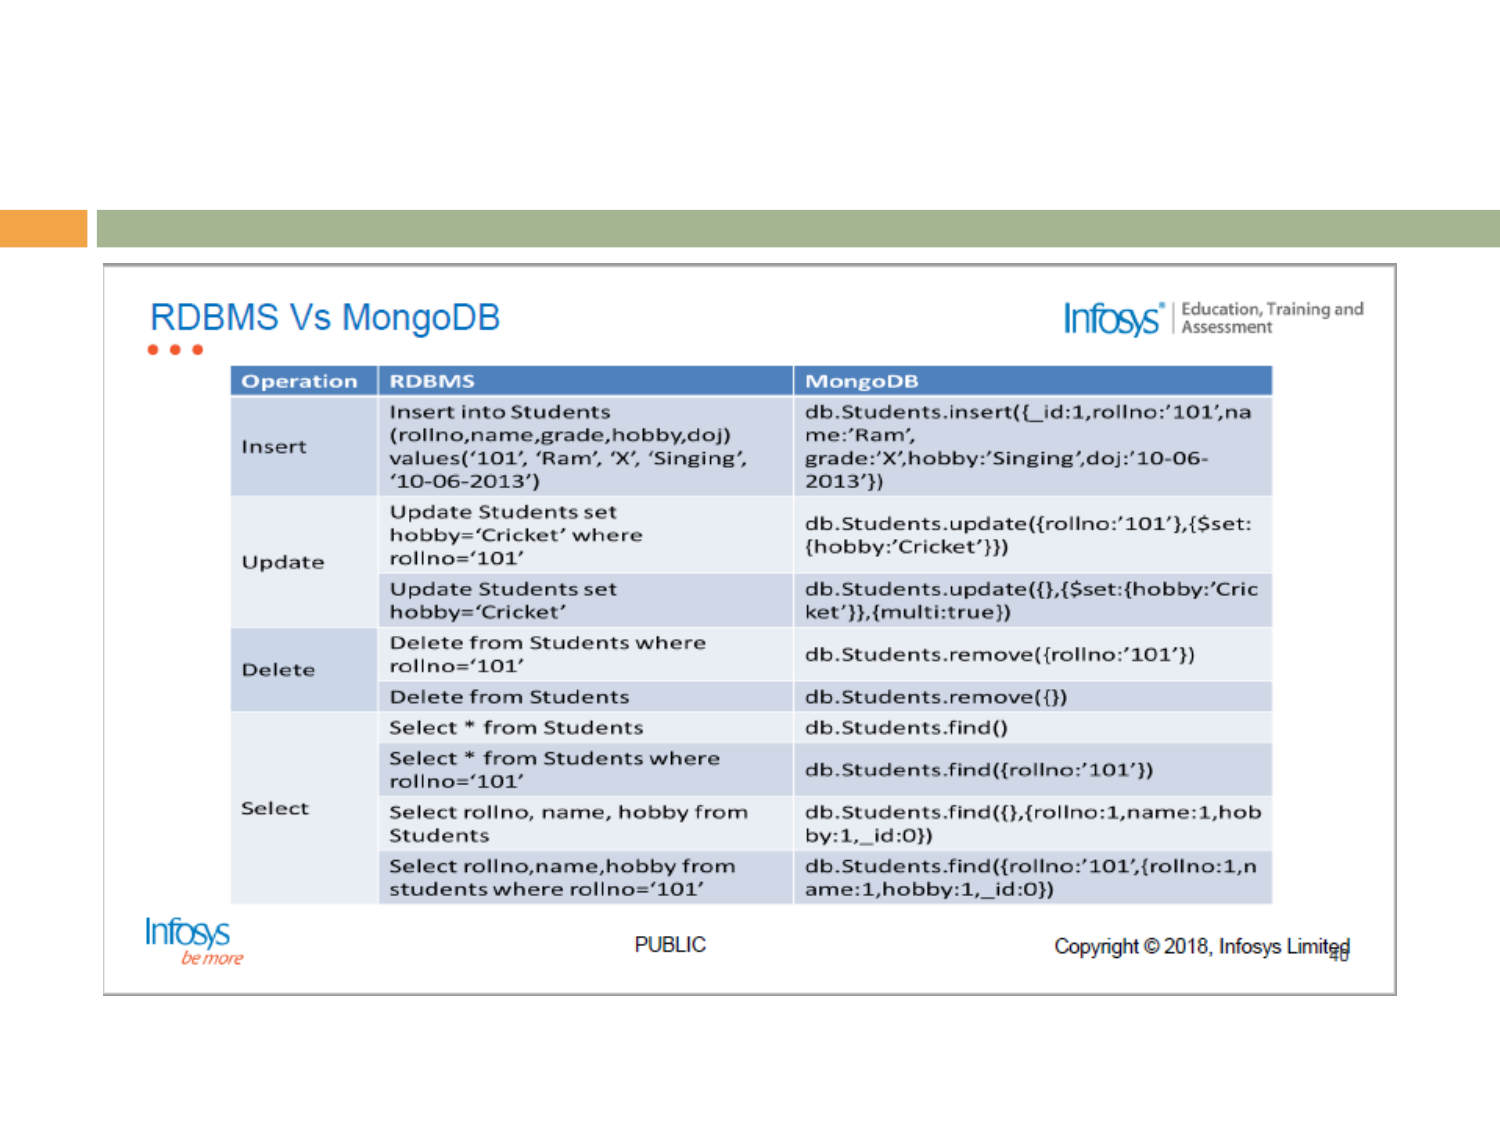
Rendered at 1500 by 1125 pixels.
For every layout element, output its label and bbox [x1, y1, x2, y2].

picture [103, 263, 1397, 997]
